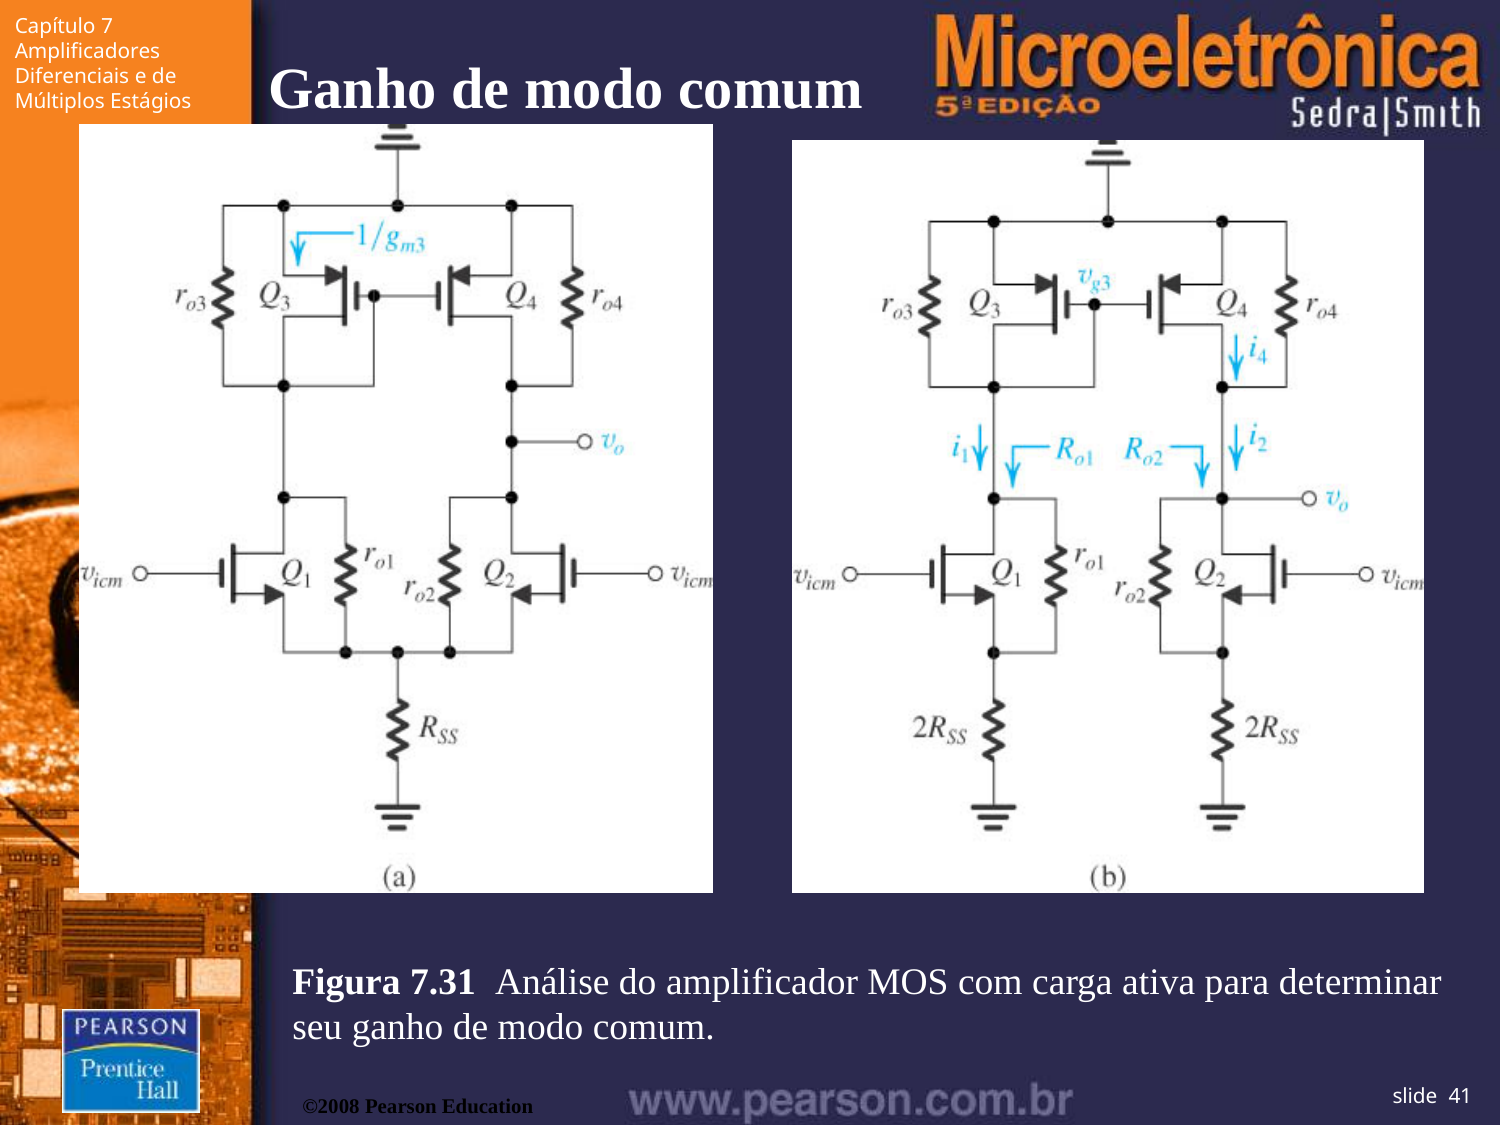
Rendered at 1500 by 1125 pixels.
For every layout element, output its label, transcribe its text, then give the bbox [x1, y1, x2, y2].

picture [0, 0, 1500, 1125]
text_box Figura 7.31 Análise do amplificador MOS com carga ativa para determinar seu ganho de modo comum. [277, 949, 1475, 1055]
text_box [79, 124, 1424, 893]
text_box Ganho de modo comum [253, 42, 892, 124]
